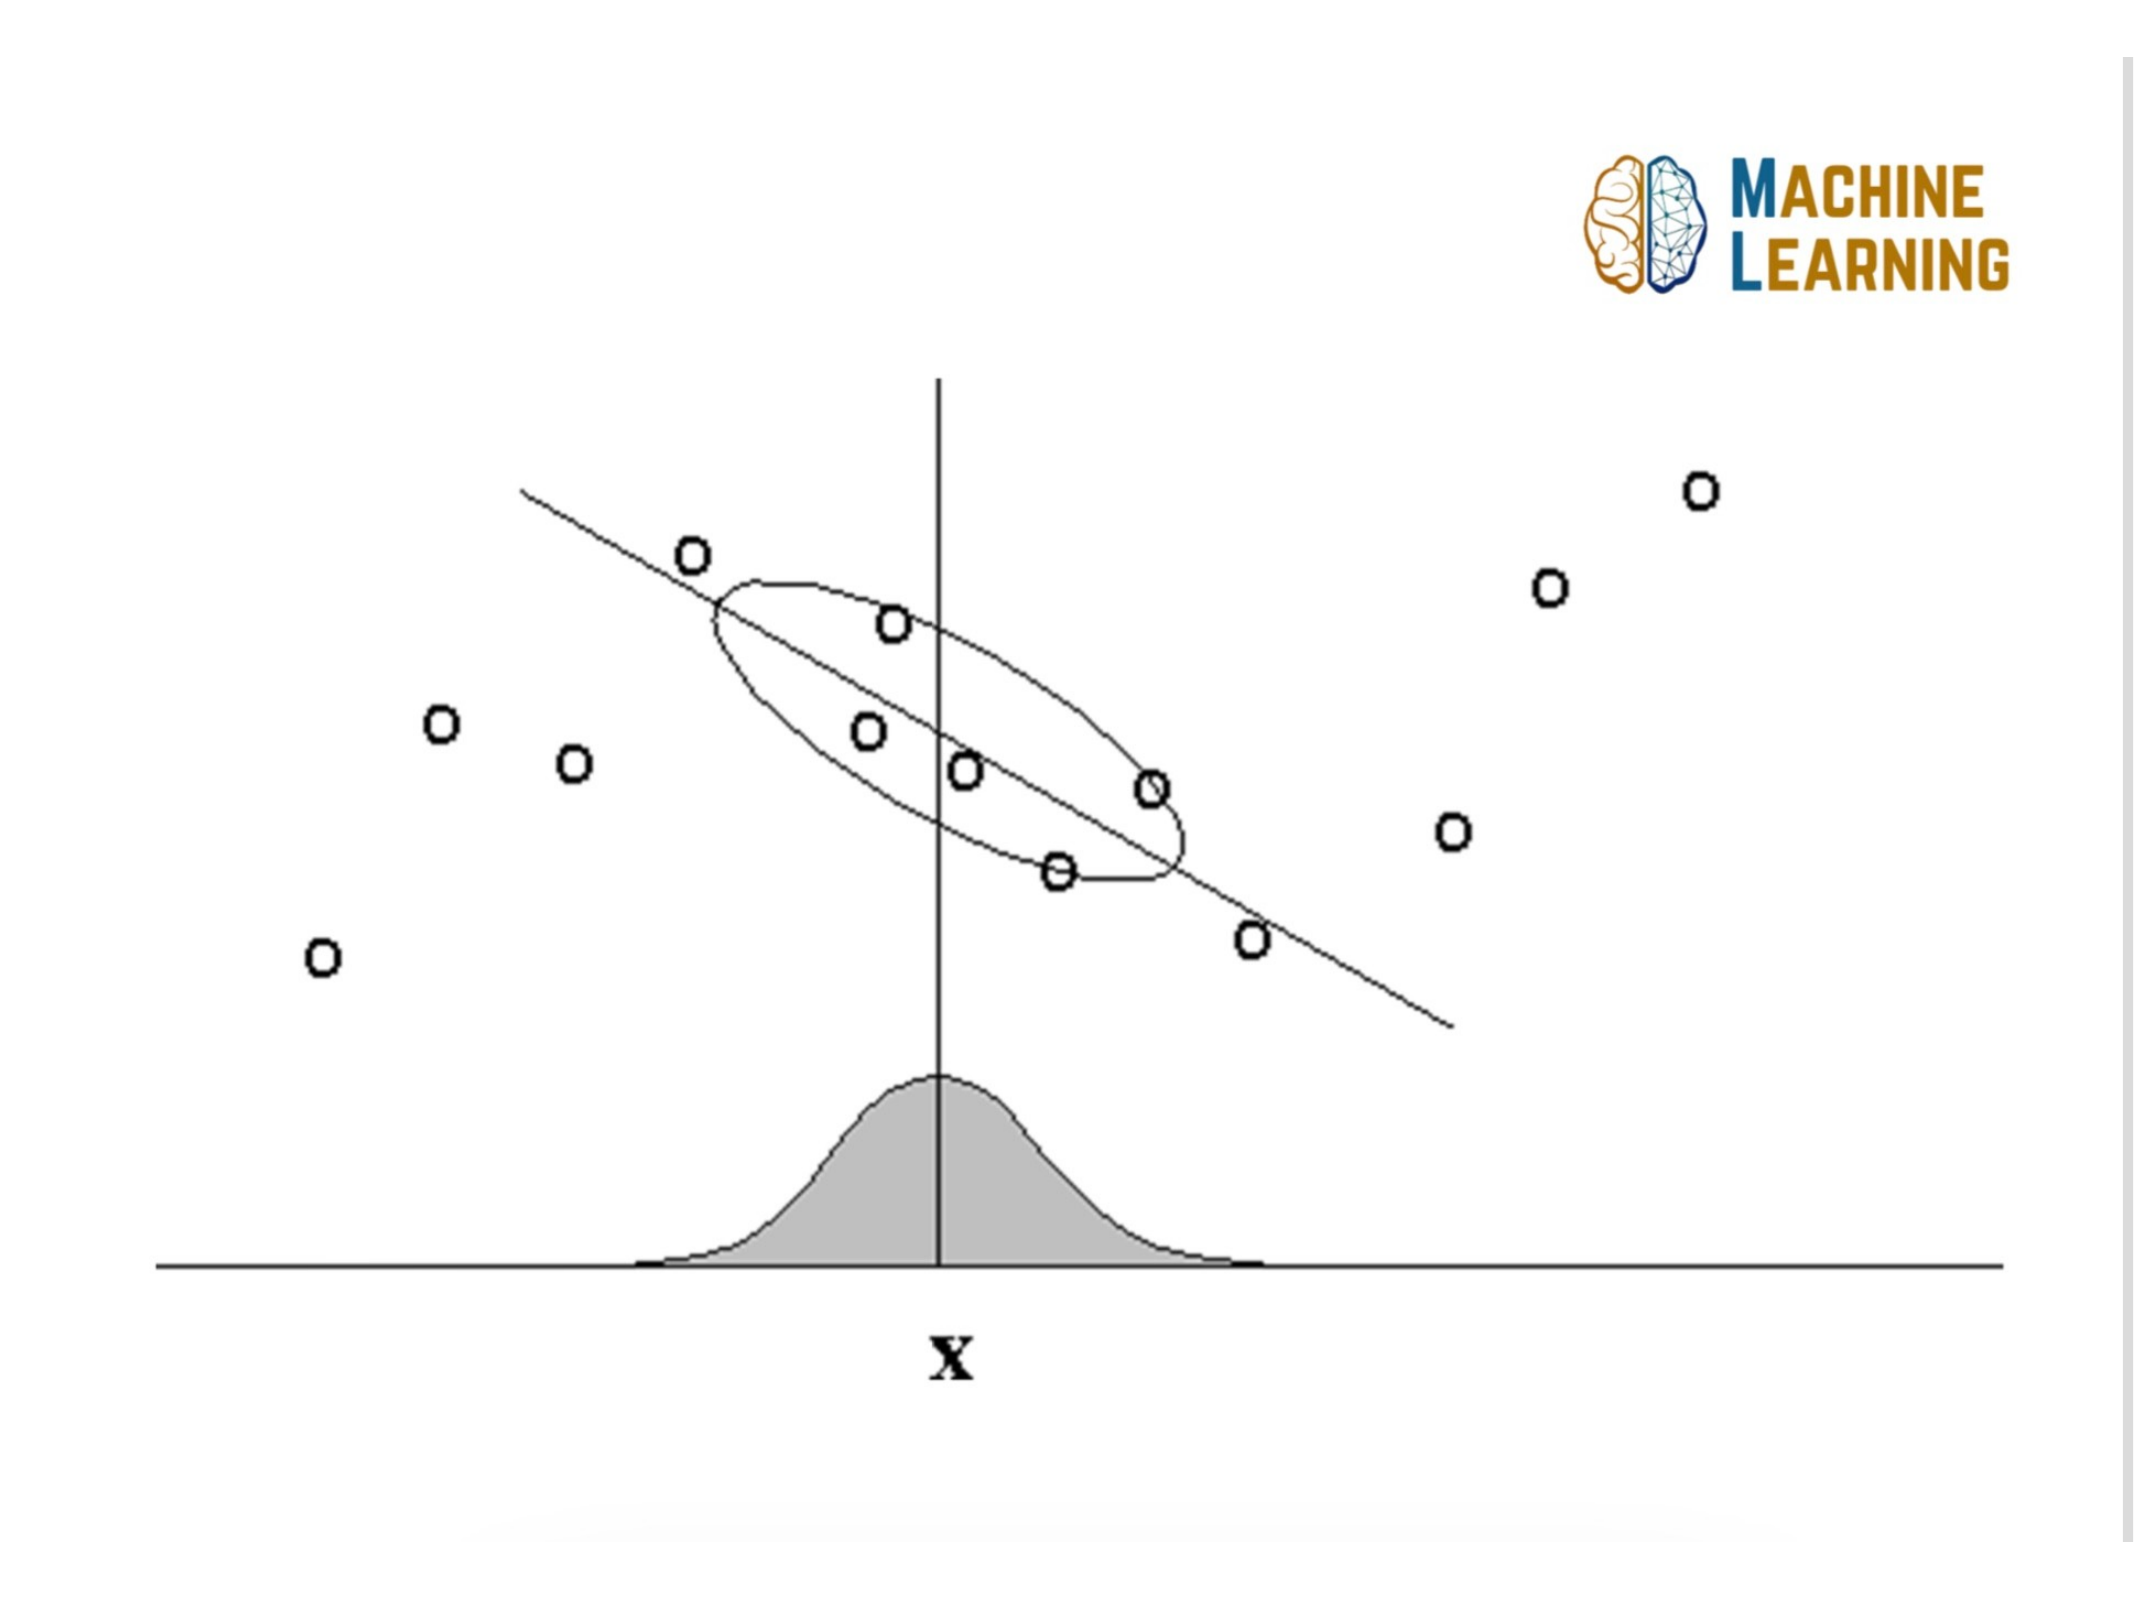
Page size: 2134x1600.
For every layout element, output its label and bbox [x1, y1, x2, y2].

picture [149, 57, 2134, 1543]
